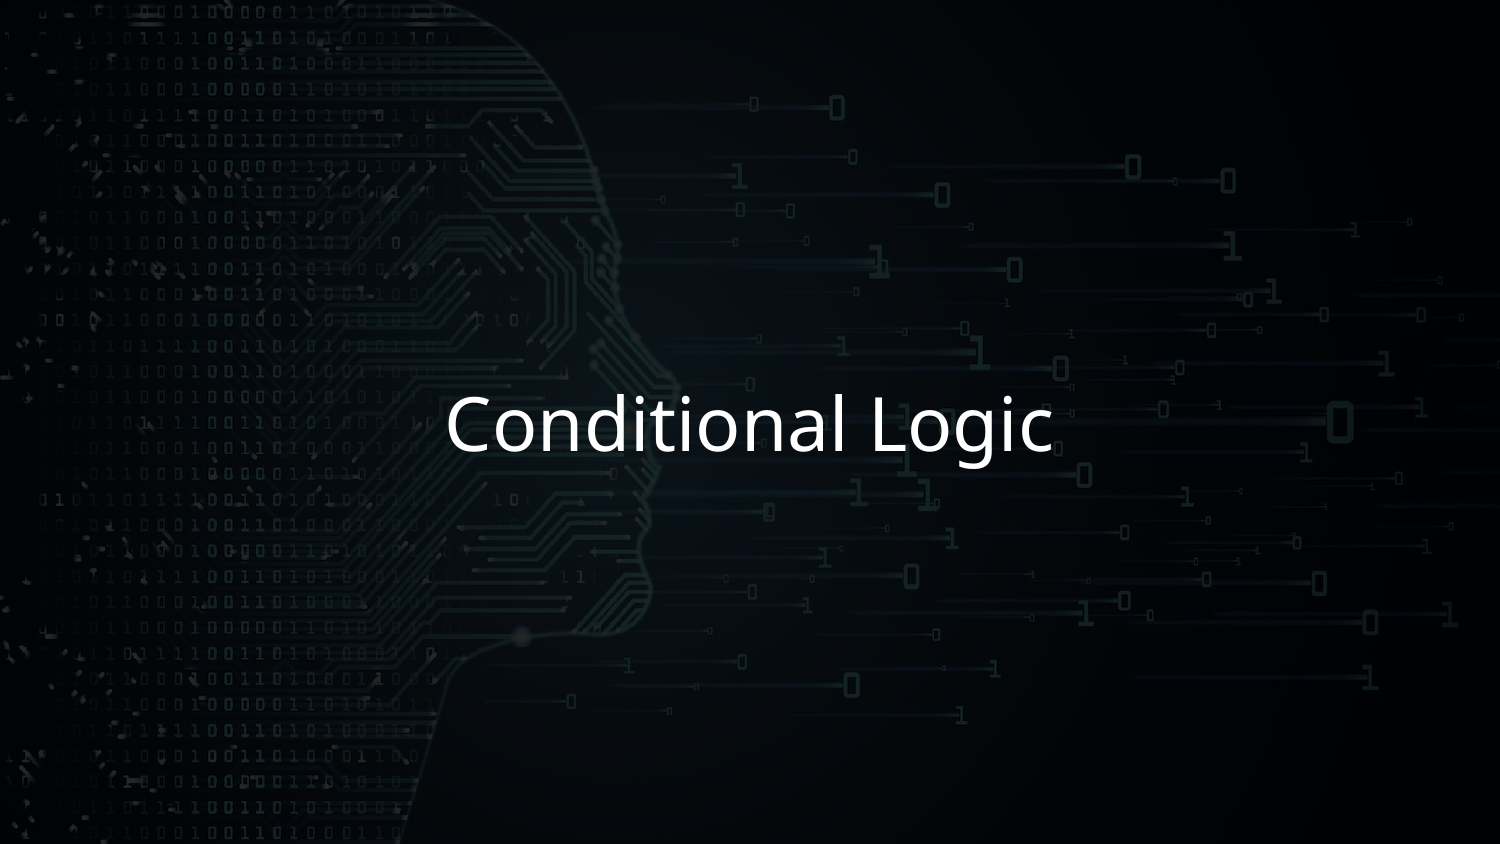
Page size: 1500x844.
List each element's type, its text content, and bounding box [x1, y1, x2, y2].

title Conditional Logic [51, 352, 1449, 491]
picture [0, 0, 1500, 844]
